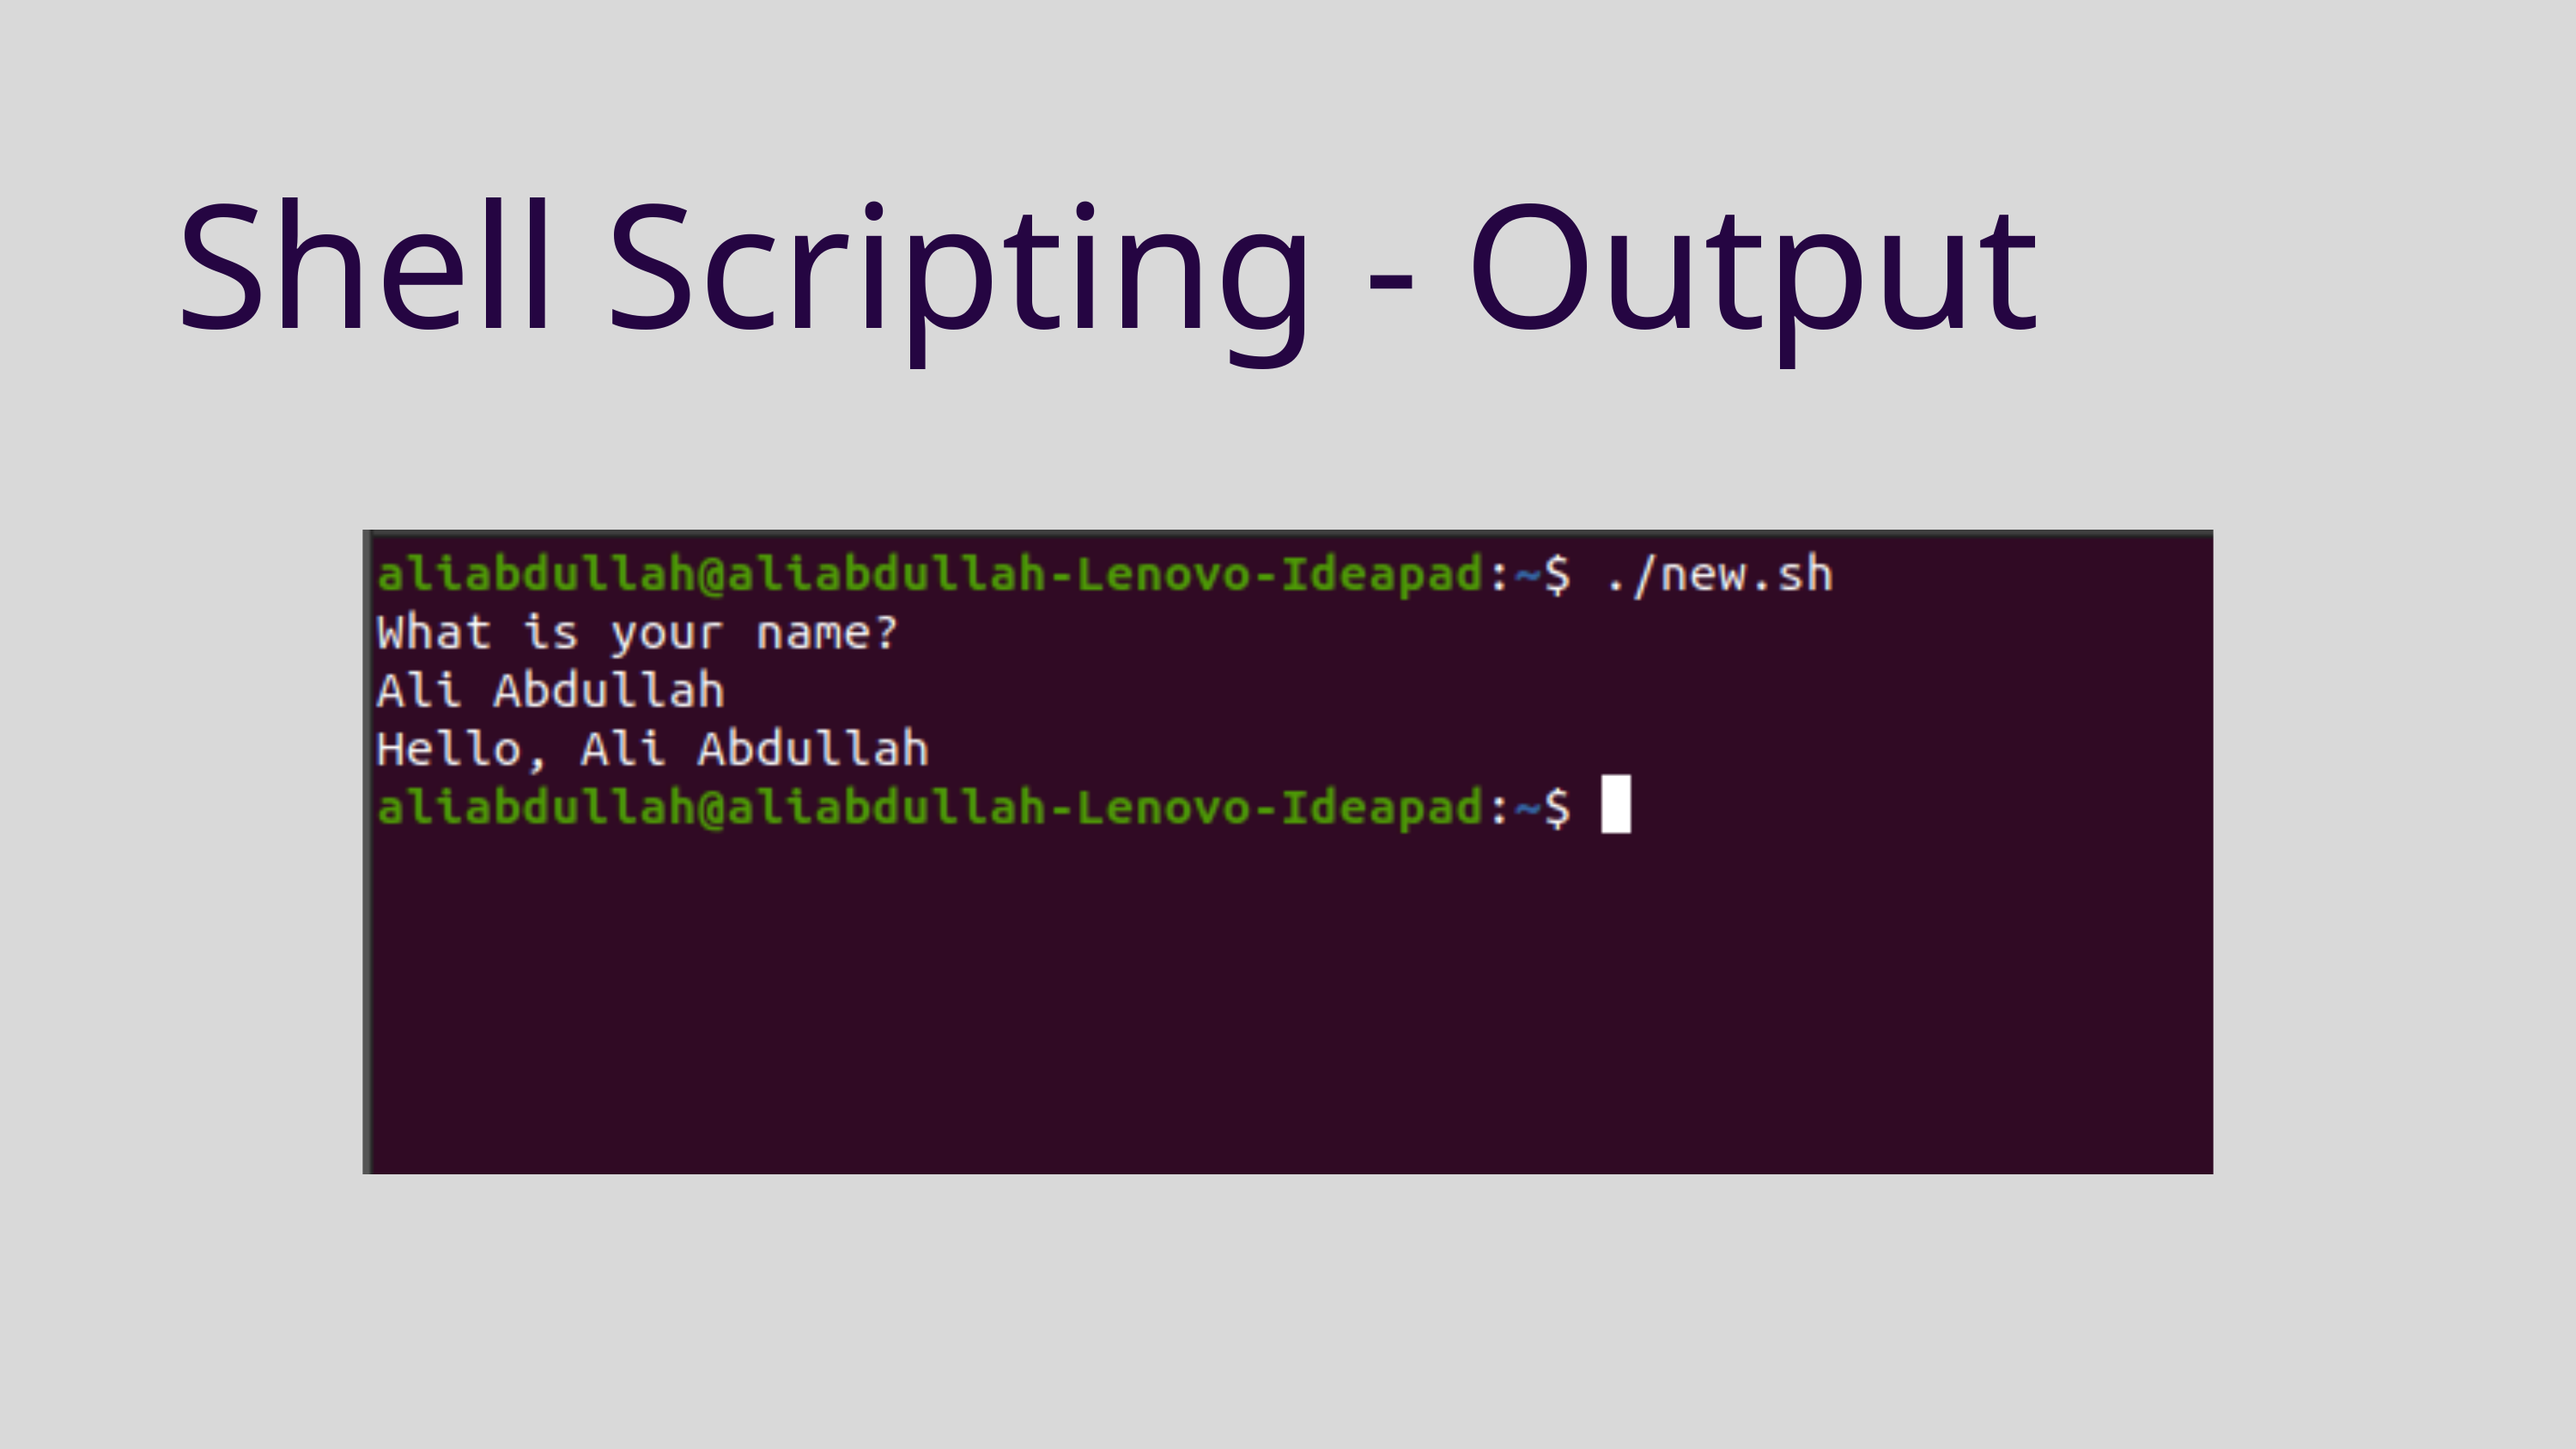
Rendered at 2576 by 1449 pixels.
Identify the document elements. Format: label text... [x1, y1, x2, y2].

picture [361, 530, 2214, 1174]
text_box Shell Scripting - Output [174, 168, 2324, 363]
